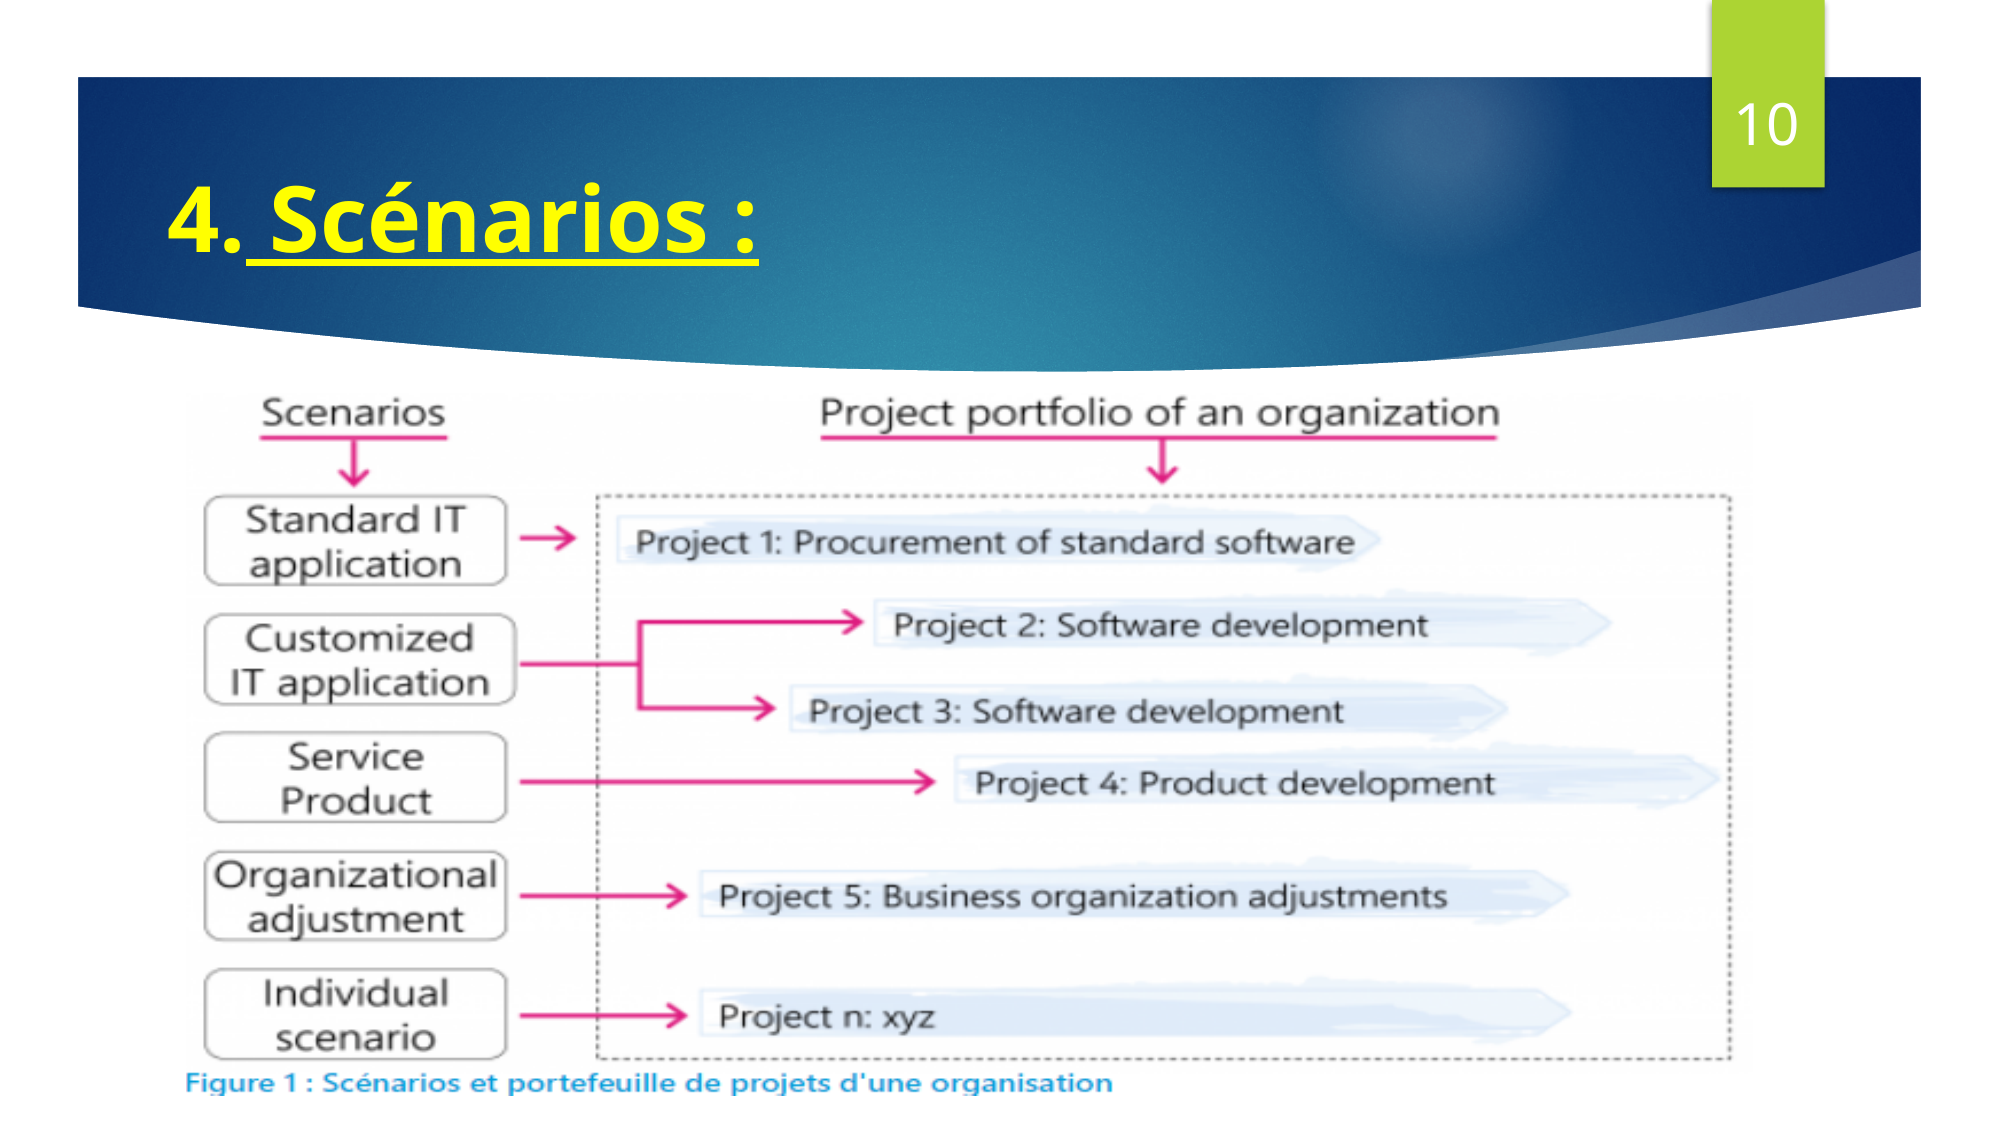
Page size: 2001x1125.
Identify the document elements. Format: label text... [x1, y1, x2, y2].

picture [79, 78, 152, 316]
picture [1623, 78, 1920, 328]
table_cell [1623, 311, 1749, 345]
title 4. Scénarios : [152, 0, 1623, 432]
slide_number 10 [1698, 48, 1836, 175]
picture [186, 392, 1805, 1096]
